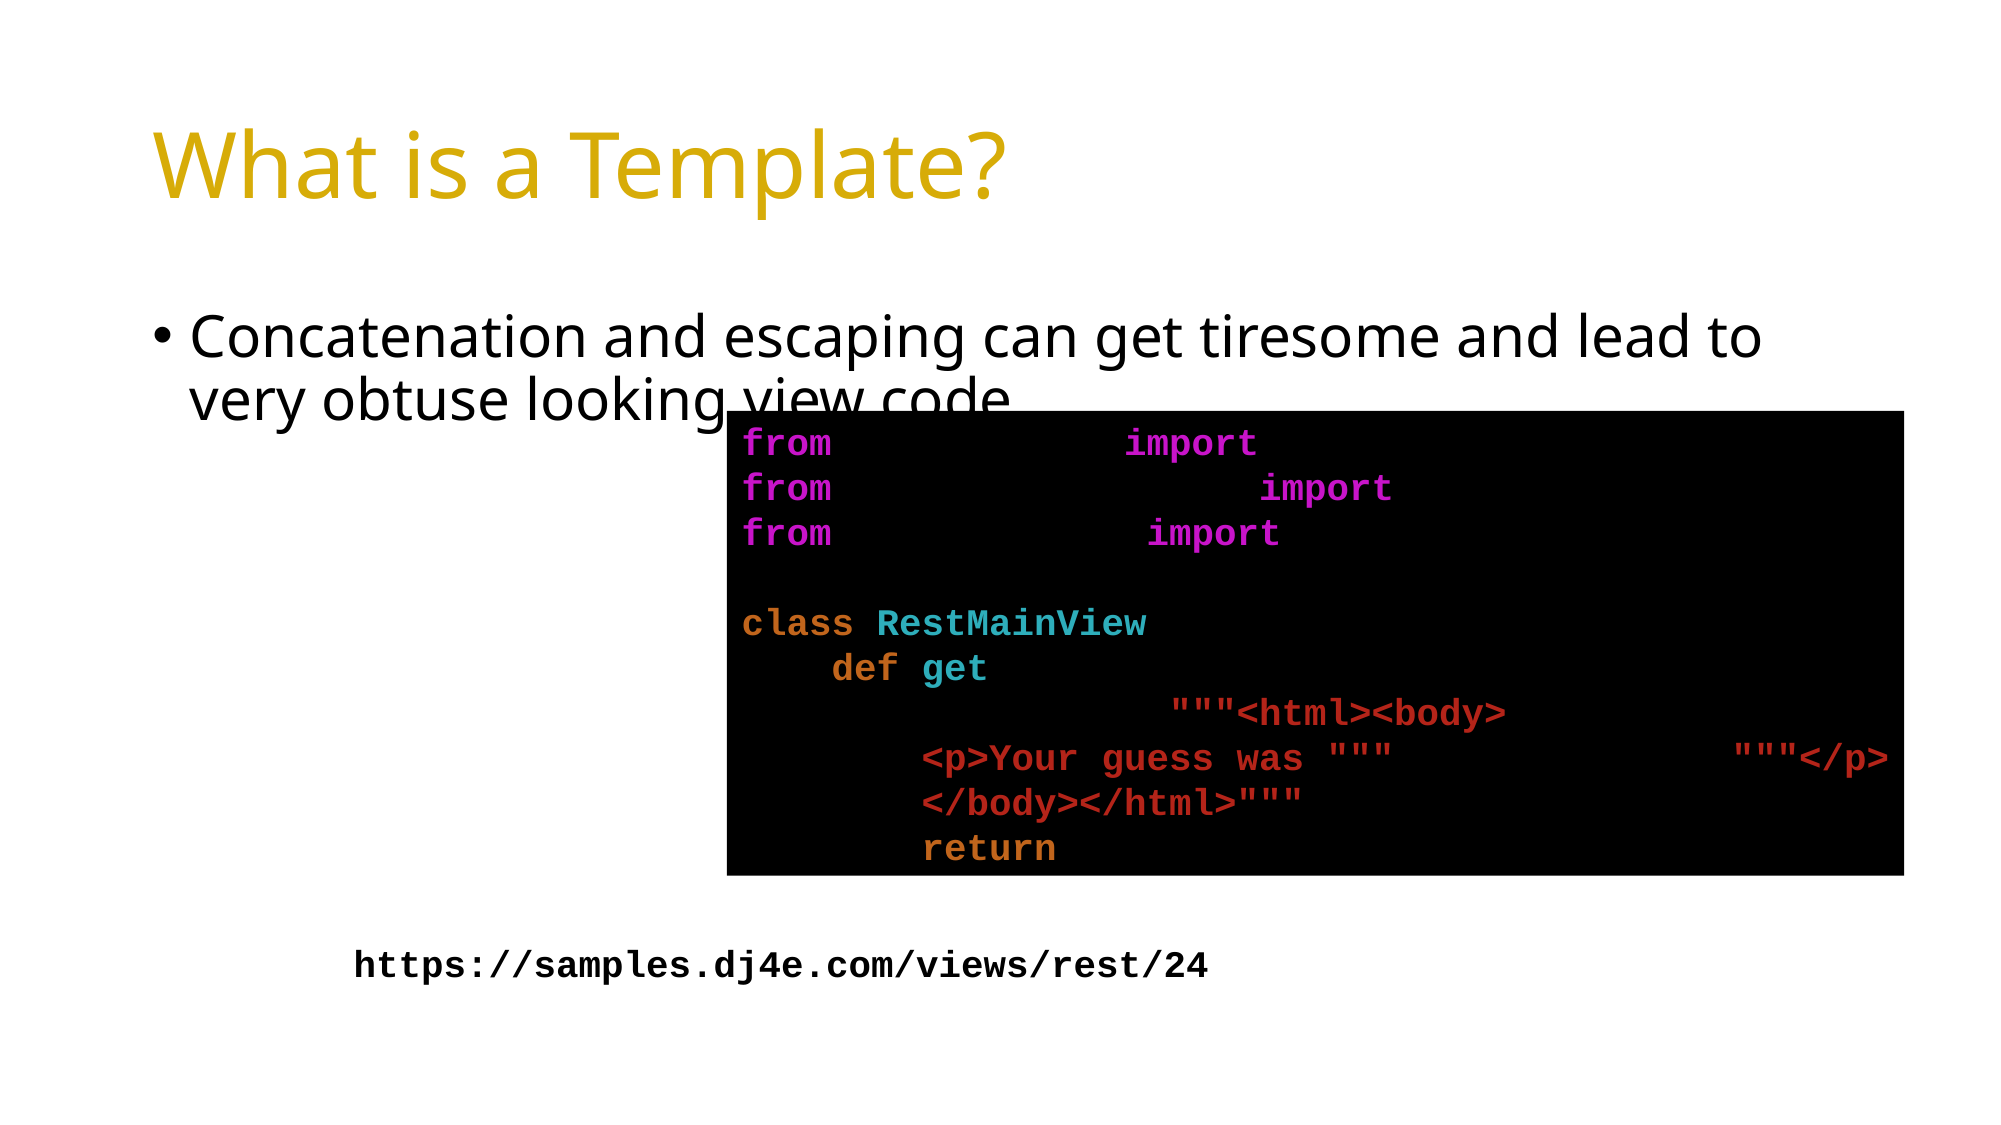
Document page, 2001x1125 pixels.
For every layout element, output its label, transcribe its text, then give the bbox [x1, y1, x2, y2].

text_box from django.http import HttpResponse from django.utils.html import escape from django.views import View class RestMainView(View) : def get(self, request, guess): response = """<html><body> <p>Your guess was """+escape(guess)+"""</p> </body></html>""" return HttpResponse(response) [726, 410, 1905, 876]
text_box https://samples.dj4e.com/views/rest/24 [339, 932, 1224, 993]
list Concatenation and escaping can get tiresome and lead to very obtuse looking view code. [137, 299, 1863, 487]
title What is a Template? [137, 59, 1863, 278]
